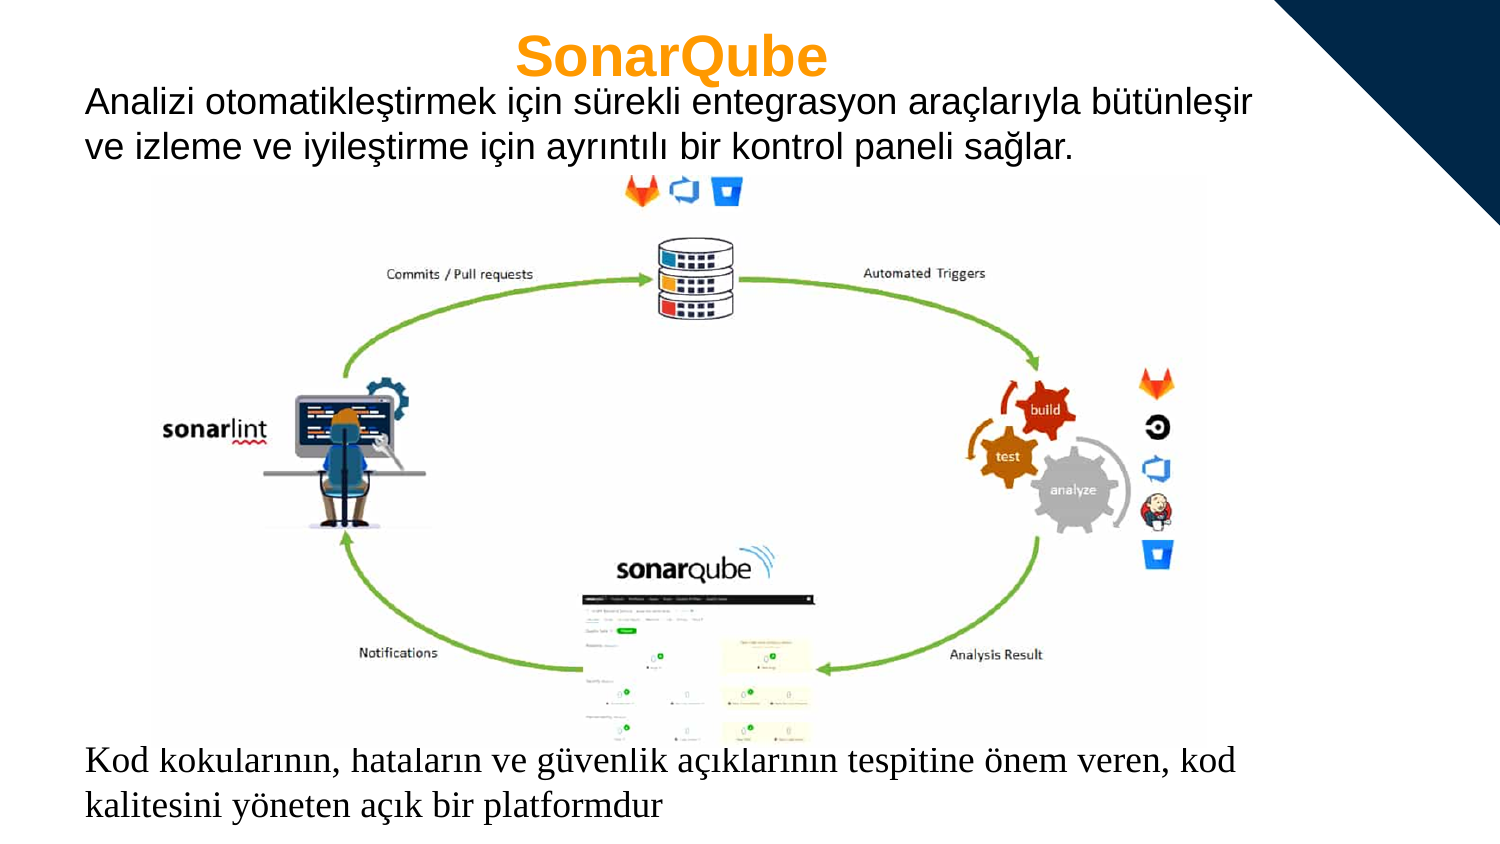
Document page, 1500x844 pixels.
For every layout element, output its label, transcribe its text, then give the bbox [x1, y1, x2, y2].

picture [151, 175, 1208, 748]
text_box Kod kokularının, hataların ve güvenlik açıklarının tespitine önem veren, kod kalitesini yöneten açık bir platformdur [69, 727, 1273, 834]
text_box [1274, 0, 1500, 226]
text_box Analizi otomatikleştirmek için sürekli entegrasyon araçlarıyla bütünleşir ve izleme ve iyileştirme için ayrıntılı bir kontrol paneli sağlar. [69, 69, 1291, 176]
text_box SonarQube [505, 14, 855, 69]
